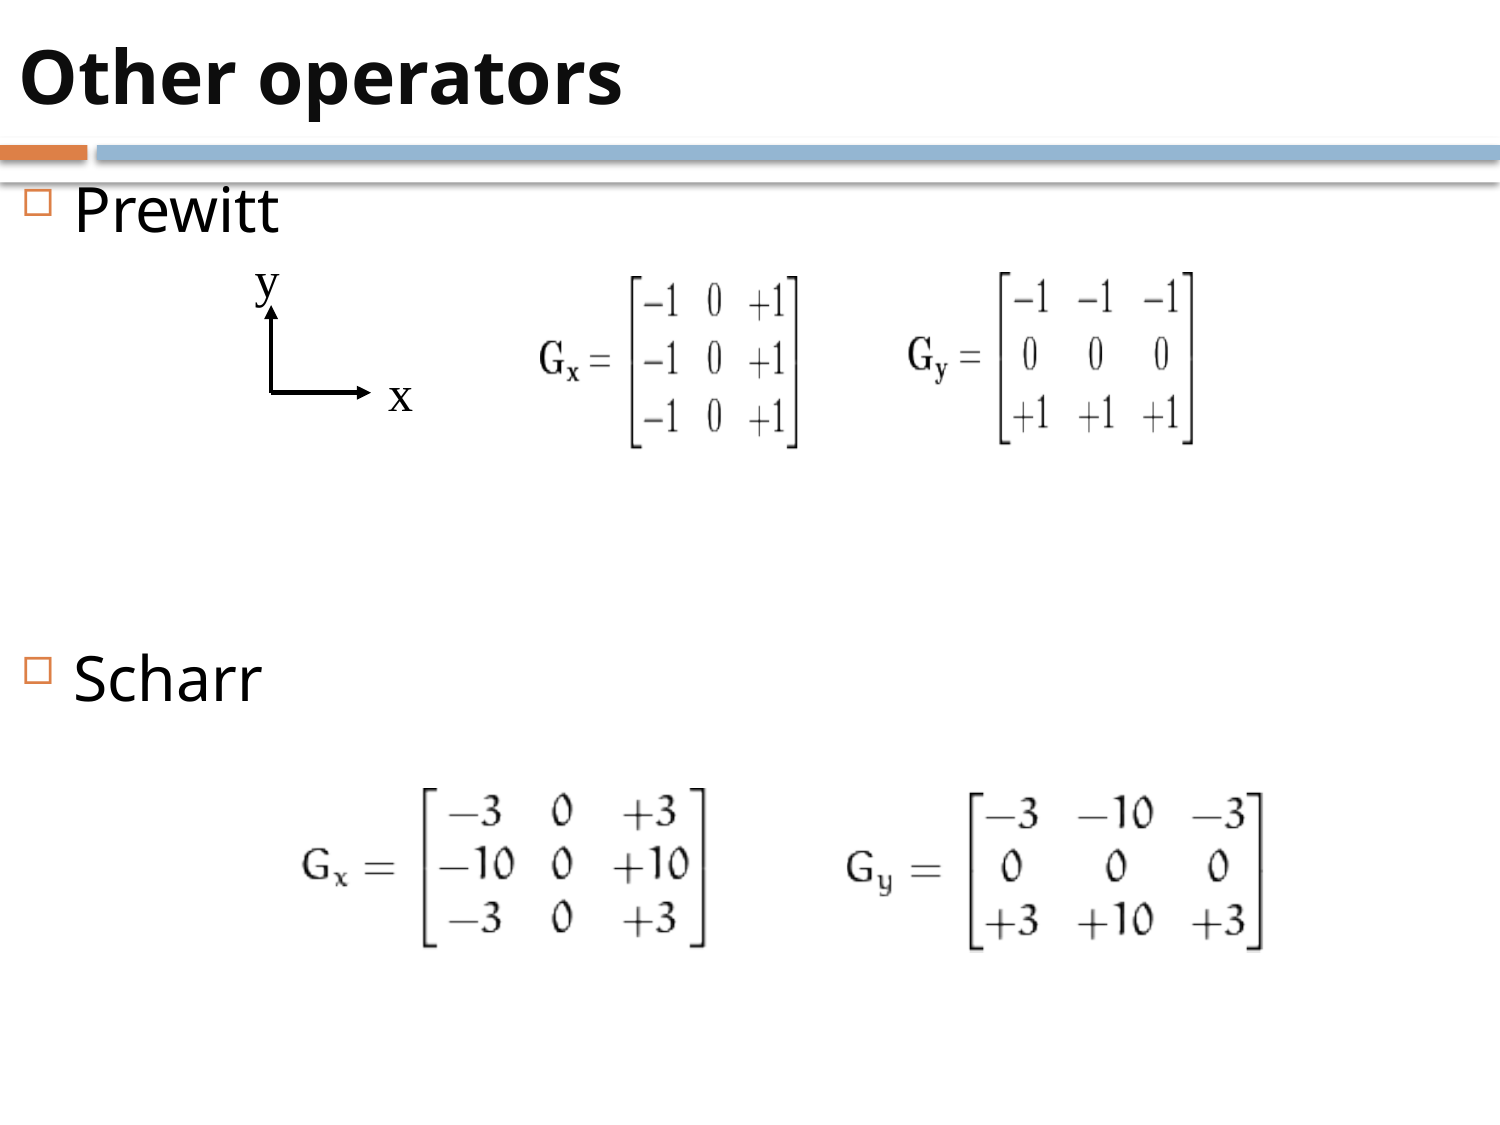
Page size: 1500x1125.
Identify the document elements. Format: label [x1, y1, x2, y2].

picture [904, 272, 1206, 449]
list [6, 162, 1494, 1088]
picture [846, 784, 1264, 954]
text_box [238, 239, 429, 431]
title [3, 0, 1500, 150]
picture [539, 276, 816, 453]
picture [294, 788, 712, 955]
